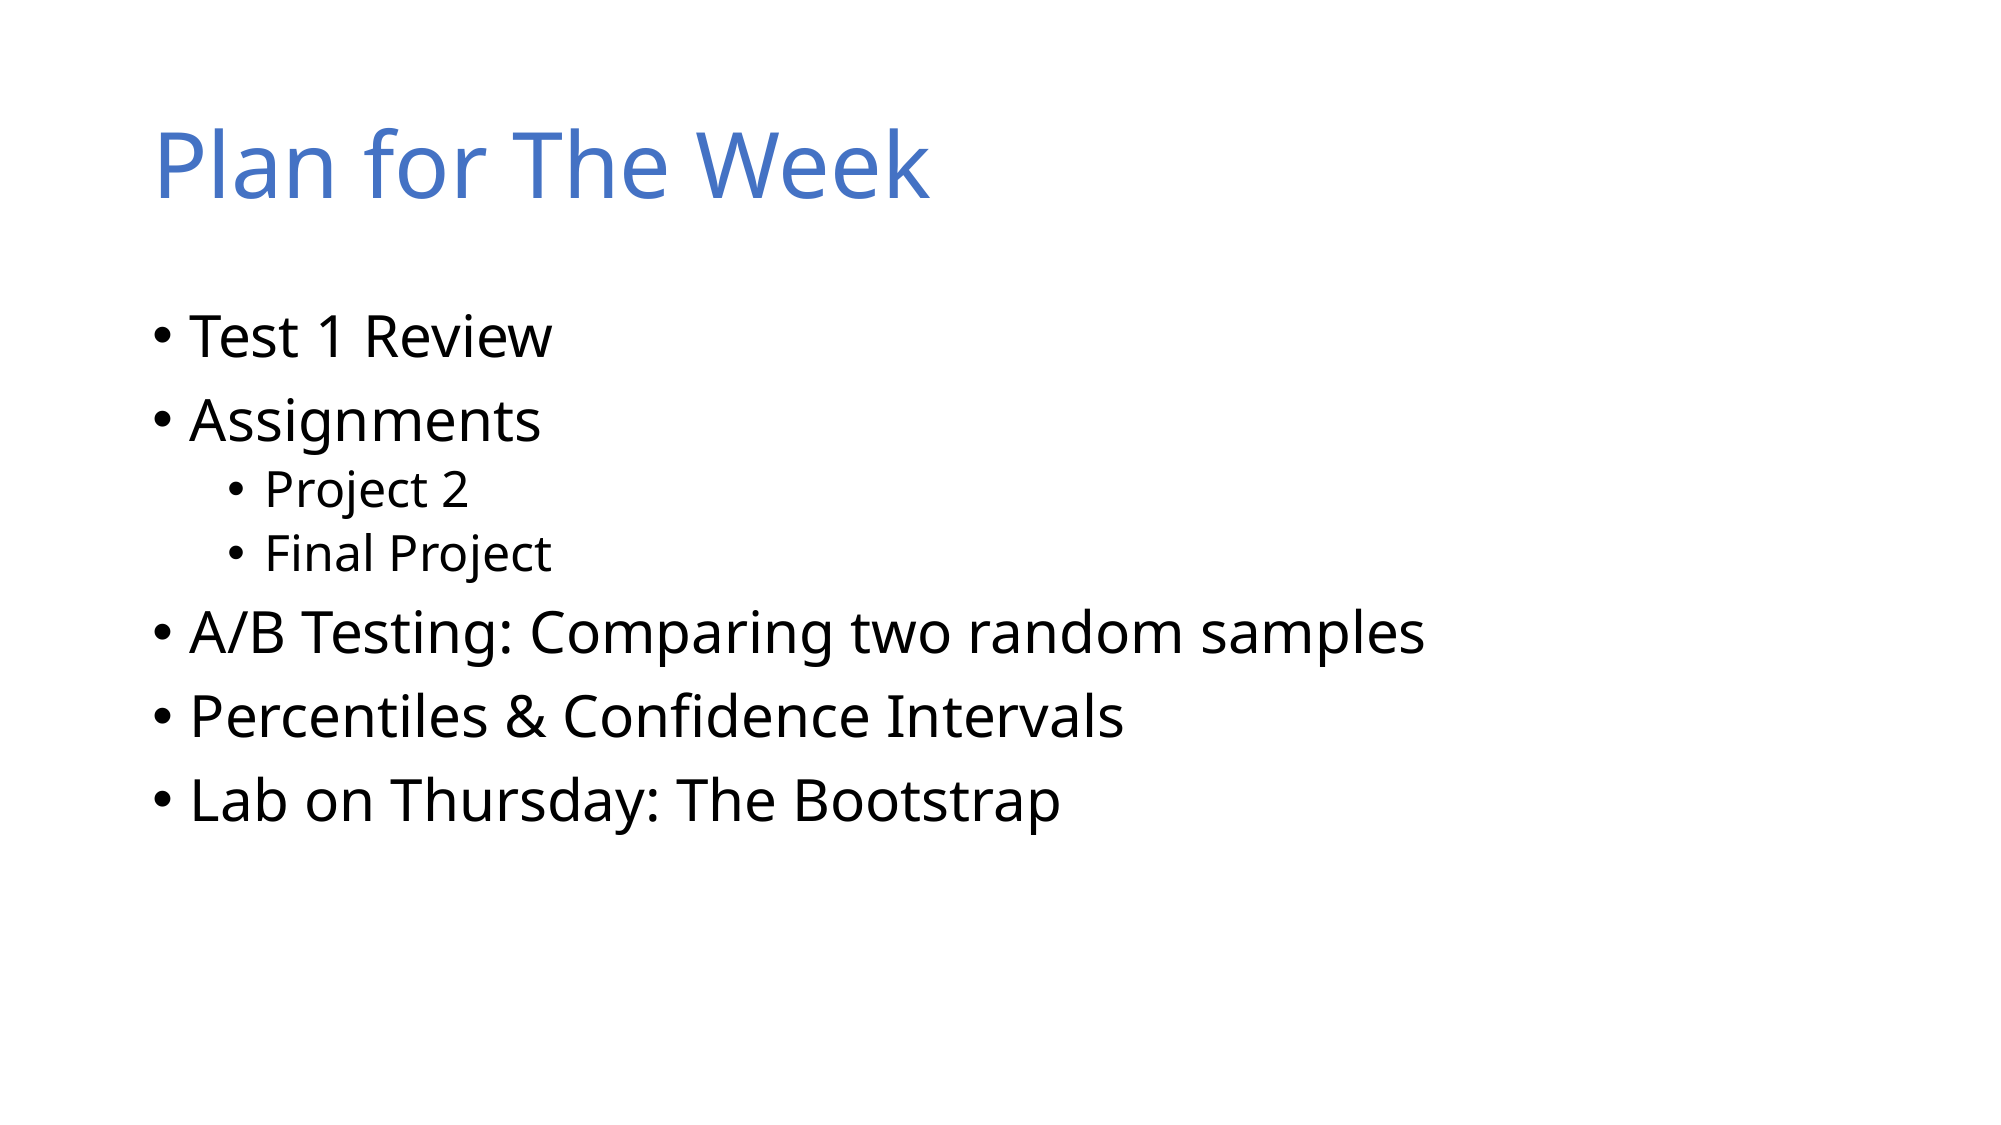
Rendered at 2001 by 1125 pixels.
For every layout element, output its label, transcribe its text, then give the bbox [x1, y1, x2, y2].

list Test 1 Review Assignments Project 2 Final Project A/B Testing: Comparing two random samples Percentiles & Confidence Intervals Lab on Thursday: The Bootstrap [137, 299, 1863, 1014]
title Plan for The Week [137, 59, 1863, 278]
